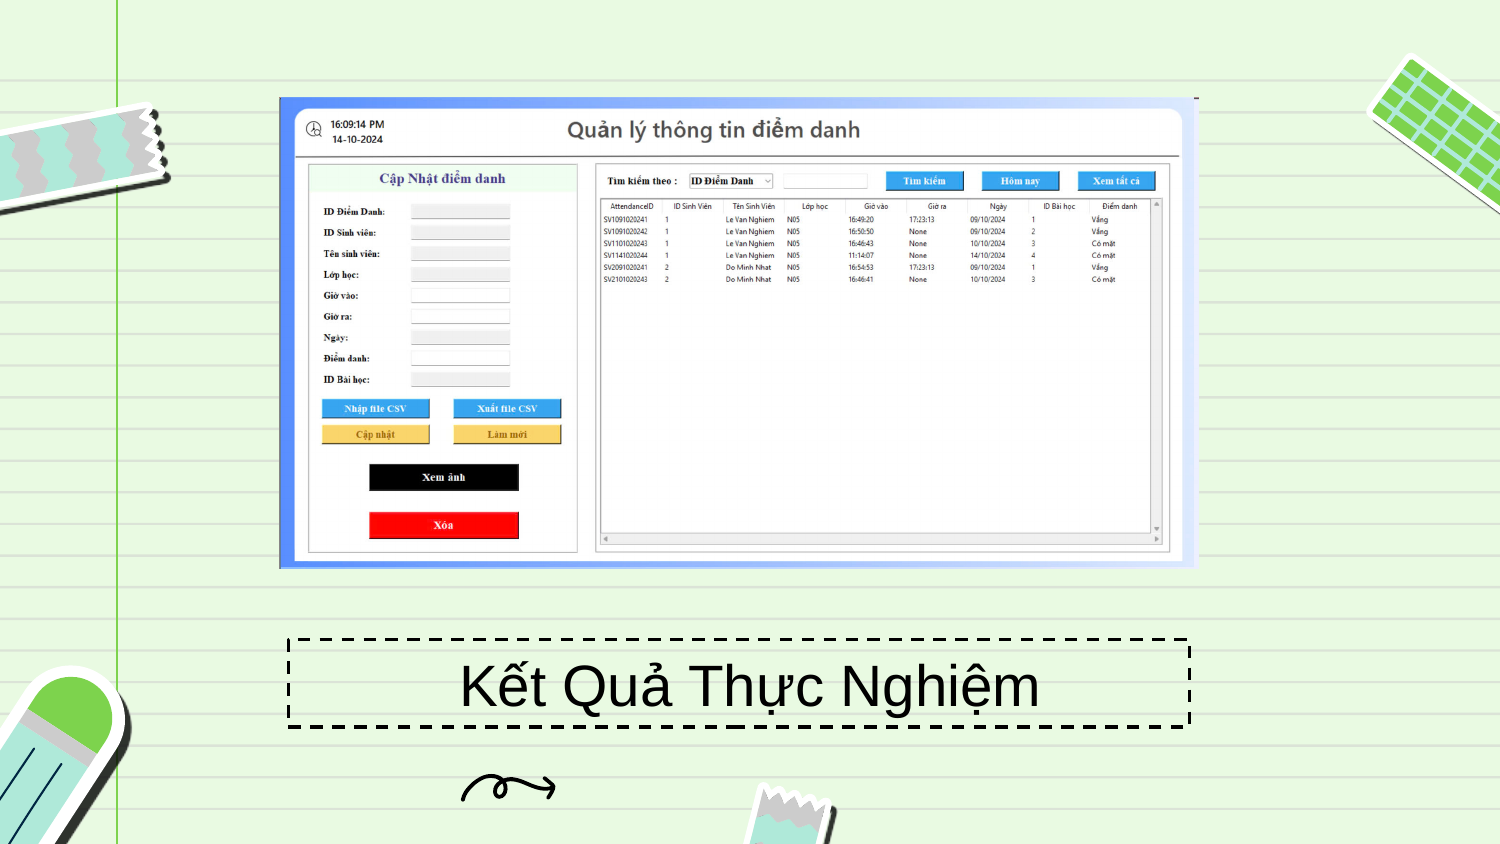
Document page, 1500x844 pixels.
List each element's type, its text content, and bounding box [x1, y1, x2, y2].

picture [279, 97, 1199, 569]
subtitle Kết Quả Thực Nghiệm [287, 638, 1191, 729]
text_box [0, 118, 164, 208]
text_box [1354, 86, 1500, 238]
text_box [0, 665, 133, 844]
